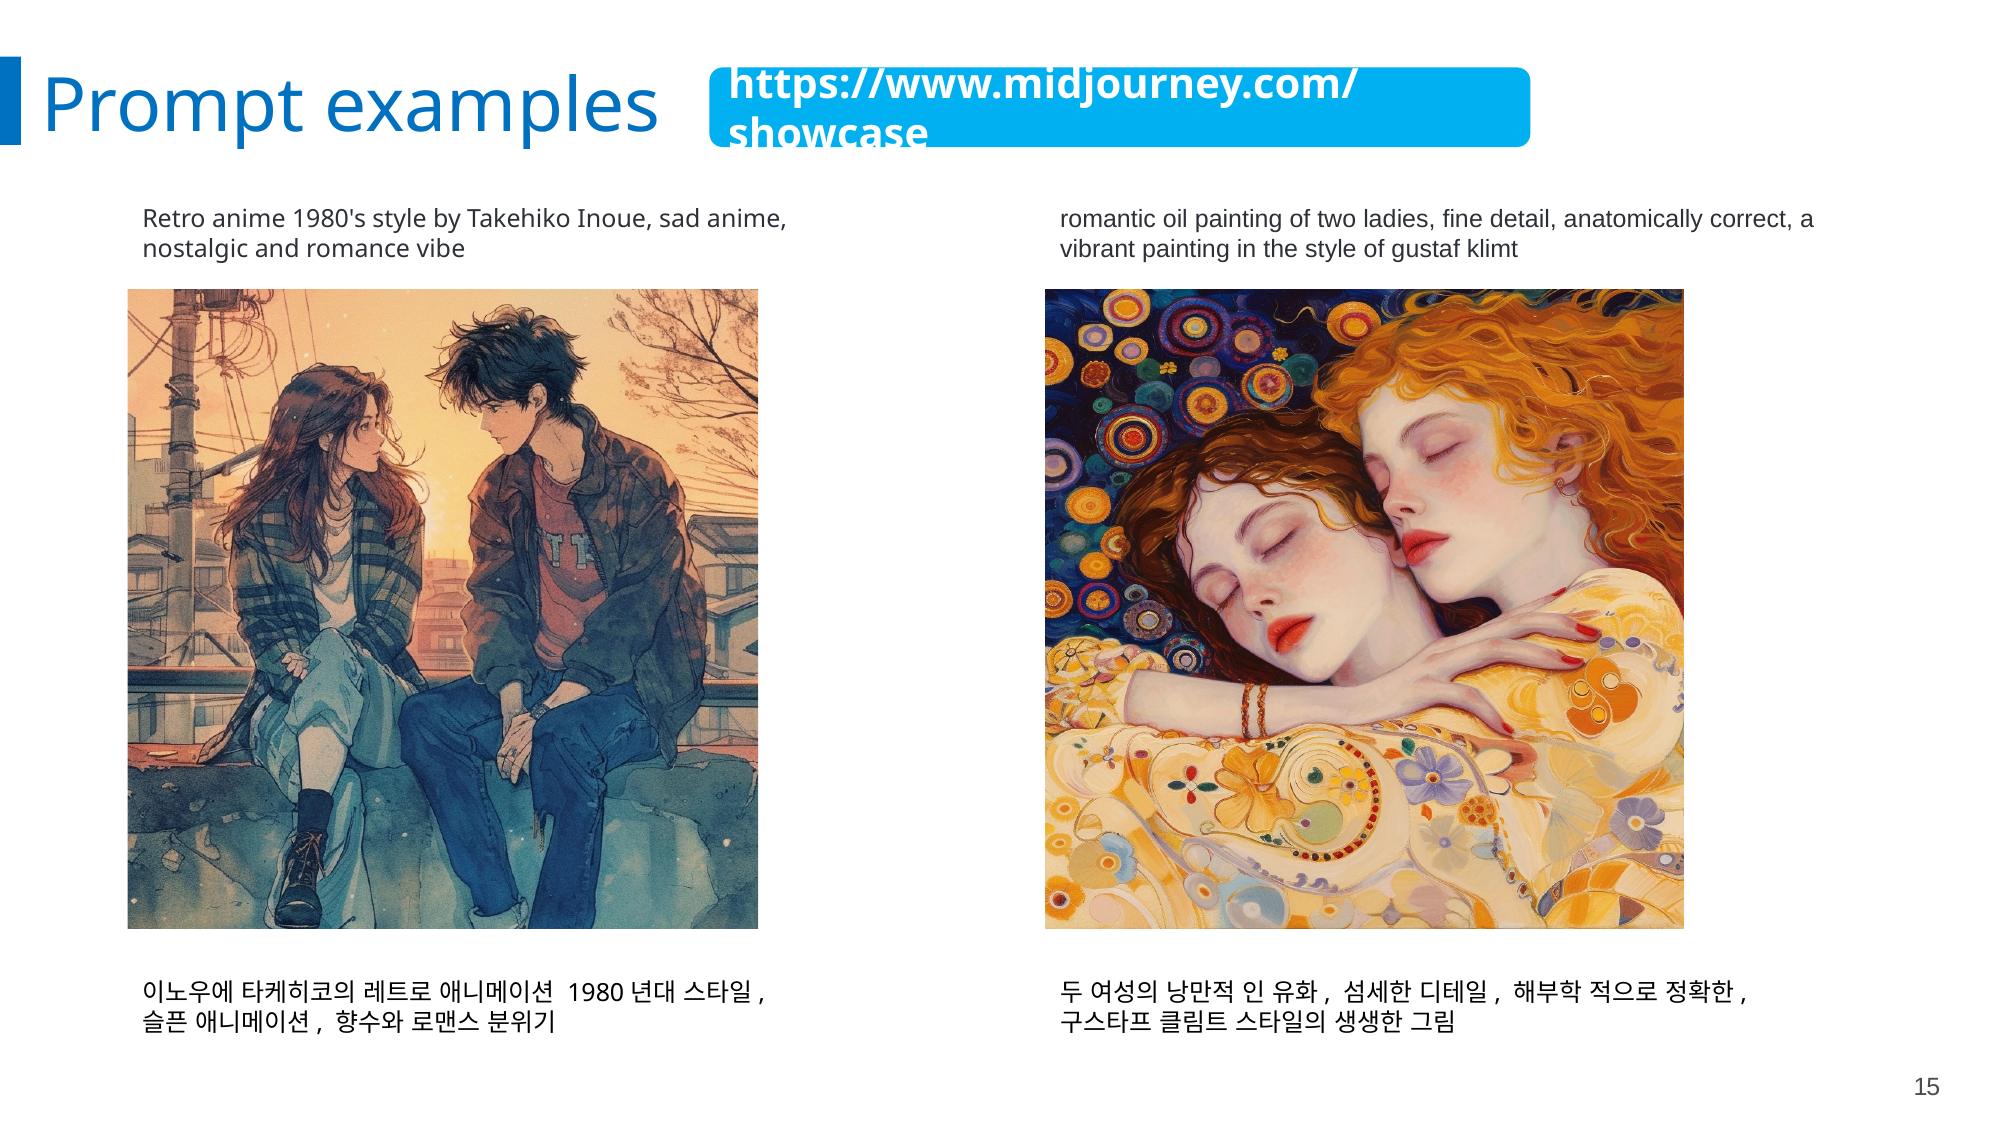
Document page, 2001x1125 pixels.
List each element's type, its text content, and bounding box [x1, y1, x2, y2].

picture [1045, 289, 1684, 929]
text_box 두 여성의 낭만적 인 유화, 섬세한 디테일, 해부학 적으로 정확한, 구스타프 클림트 스타일의 생생한 그림 [1045, 968, 1795, 1044]
text_box [23, 56, 1934, 146]
text_box https://www.midjourney.com/showcase [708, 66, 1532, 149]
text_box 이노우에 타케히코의 레트로 애니메이션 1980년대 스타일, 슬픈 애니메이션, 향수와 로맨스 분위기 [127, 968, 832, 1044]
text_box Retro anime 1980's style by Takehiko Inoue, sad anime, nostalgic and romance vibe [127, 195, 844, 270]
text_box romantic oil painting of two ladies, fine detail, anatomically correct, a vibrant painting in the style of gustaf klimt [1045, 195, 1838, 270]
text_box Prompt examples [26, 59, 1000, 149]
text_box [0, 55, 22, 146]
picture [127, 289, 759, 929]
